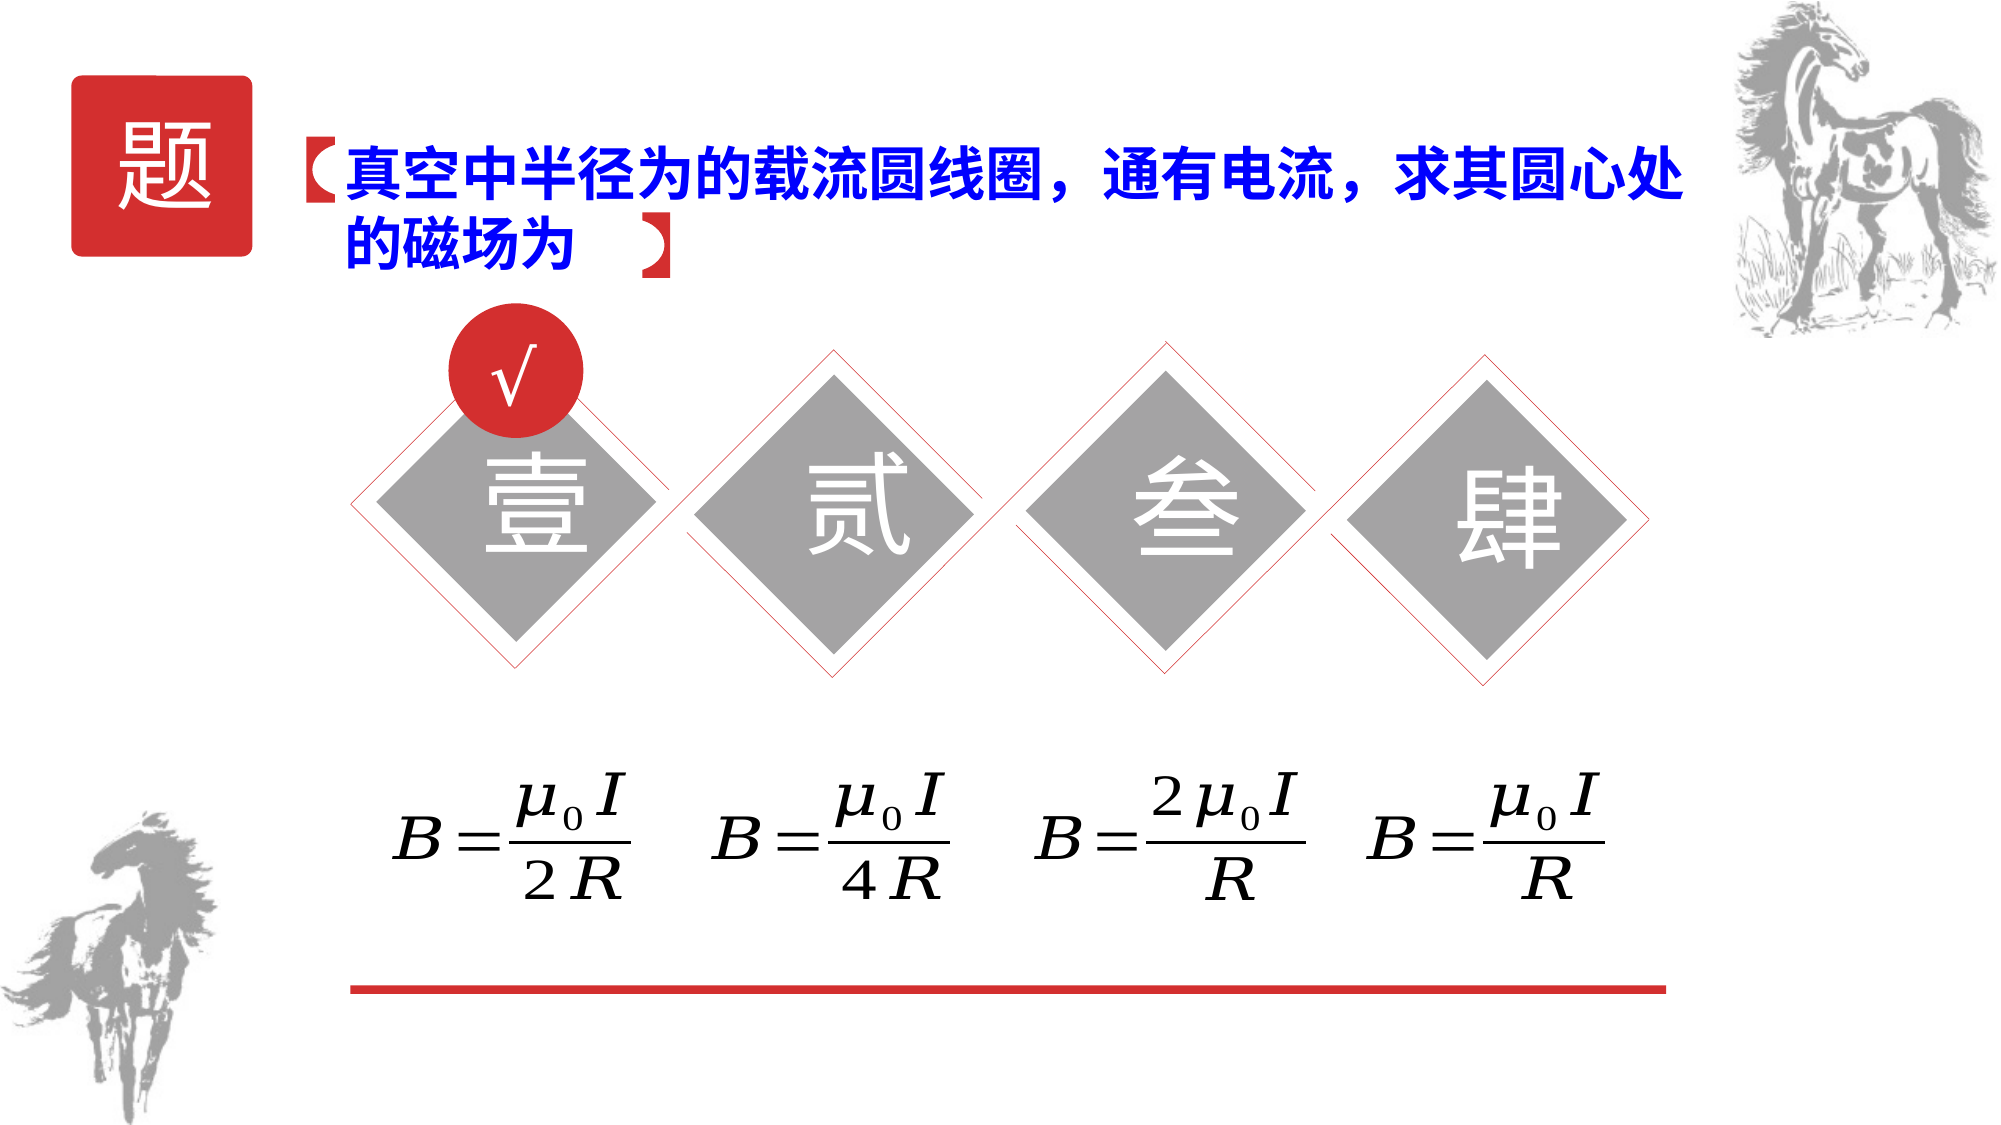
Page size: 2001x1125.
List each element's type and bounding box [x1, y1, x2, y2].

picture [1733, 1, 1998, 338]
text_box [71, 75, 253, 257]
text_box [448, 303, 584, 438]
text_box [316, 306, 1684, 994]
picture [0, 810, 221, 1125]
text_box [306, 130, 1713, 287]
